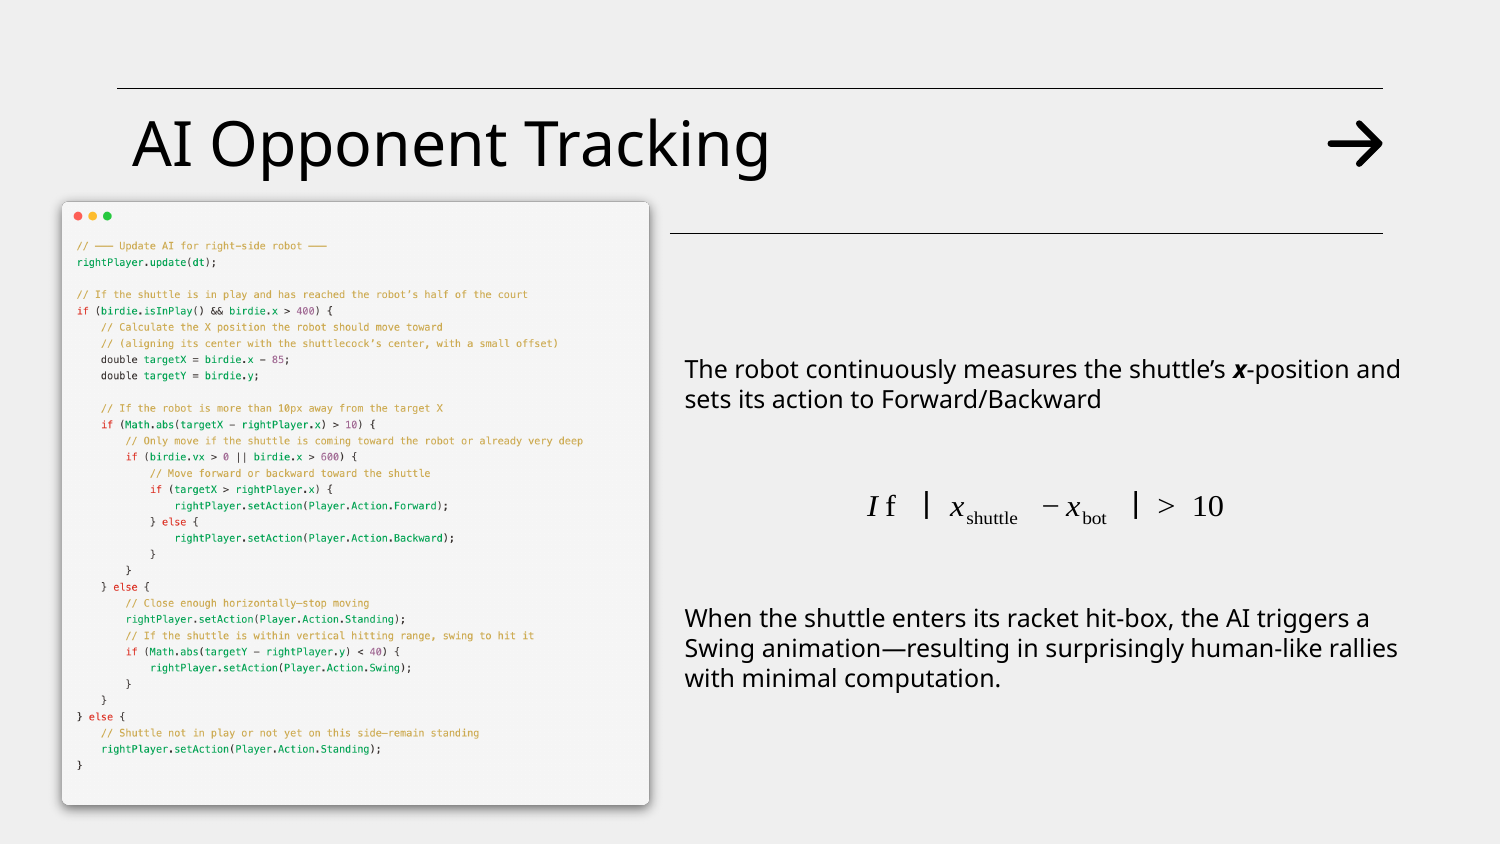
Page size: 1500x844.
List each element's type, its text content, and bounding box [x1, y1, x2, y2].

title AI Opponent Tracking [116, 88, 1383, 167]
text_box [1327, 120, 1383, 167]
text_box The robot continuously measures the shuttle’s x-position and sets its action to Forward/Backward [675, 346, 1420, 421]
text_box When the shuttle enters its racket hit-box, the AI triggers a Swing animation—resulting in surprisingly human-like rallies with minimal computation. [675, 595, 1420, 700]
picture [29, 175, 670, 831]
